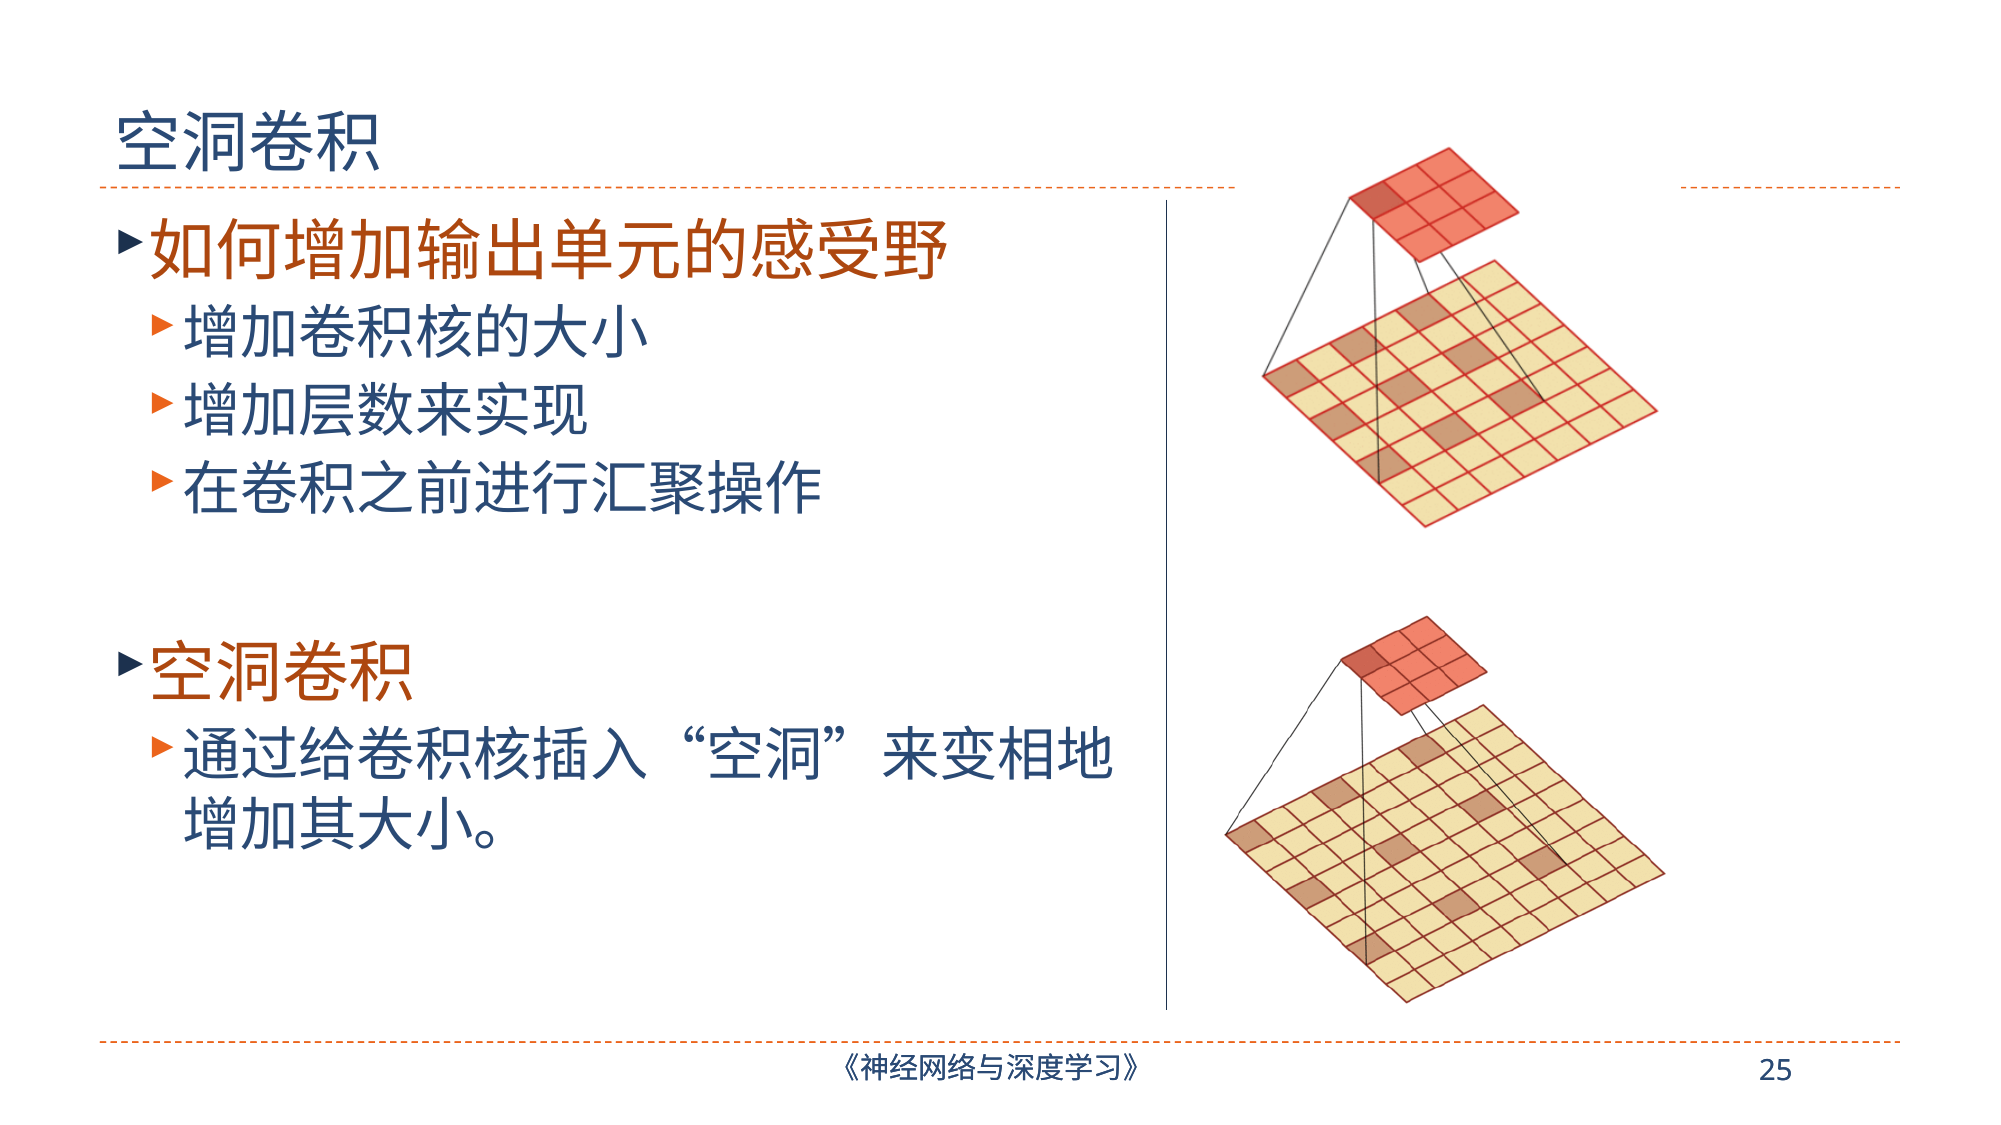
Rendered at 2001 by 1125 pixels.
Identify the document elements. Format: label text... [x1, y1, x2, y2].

picture [1239, 124, 1681, 551]
title 空洞卷积 [99, 37, 1900, 188]
picture [1203, 595, 1685, 1023]
list 如何增加输出单元的感受野 增加卷积核的大小 增加层数来实现 在卷积之前进行汇聚操作 空洞卷积 通过给卷积核插入“空洞”来变相地增加其大小。 [99, 200, 1138, 1006]
